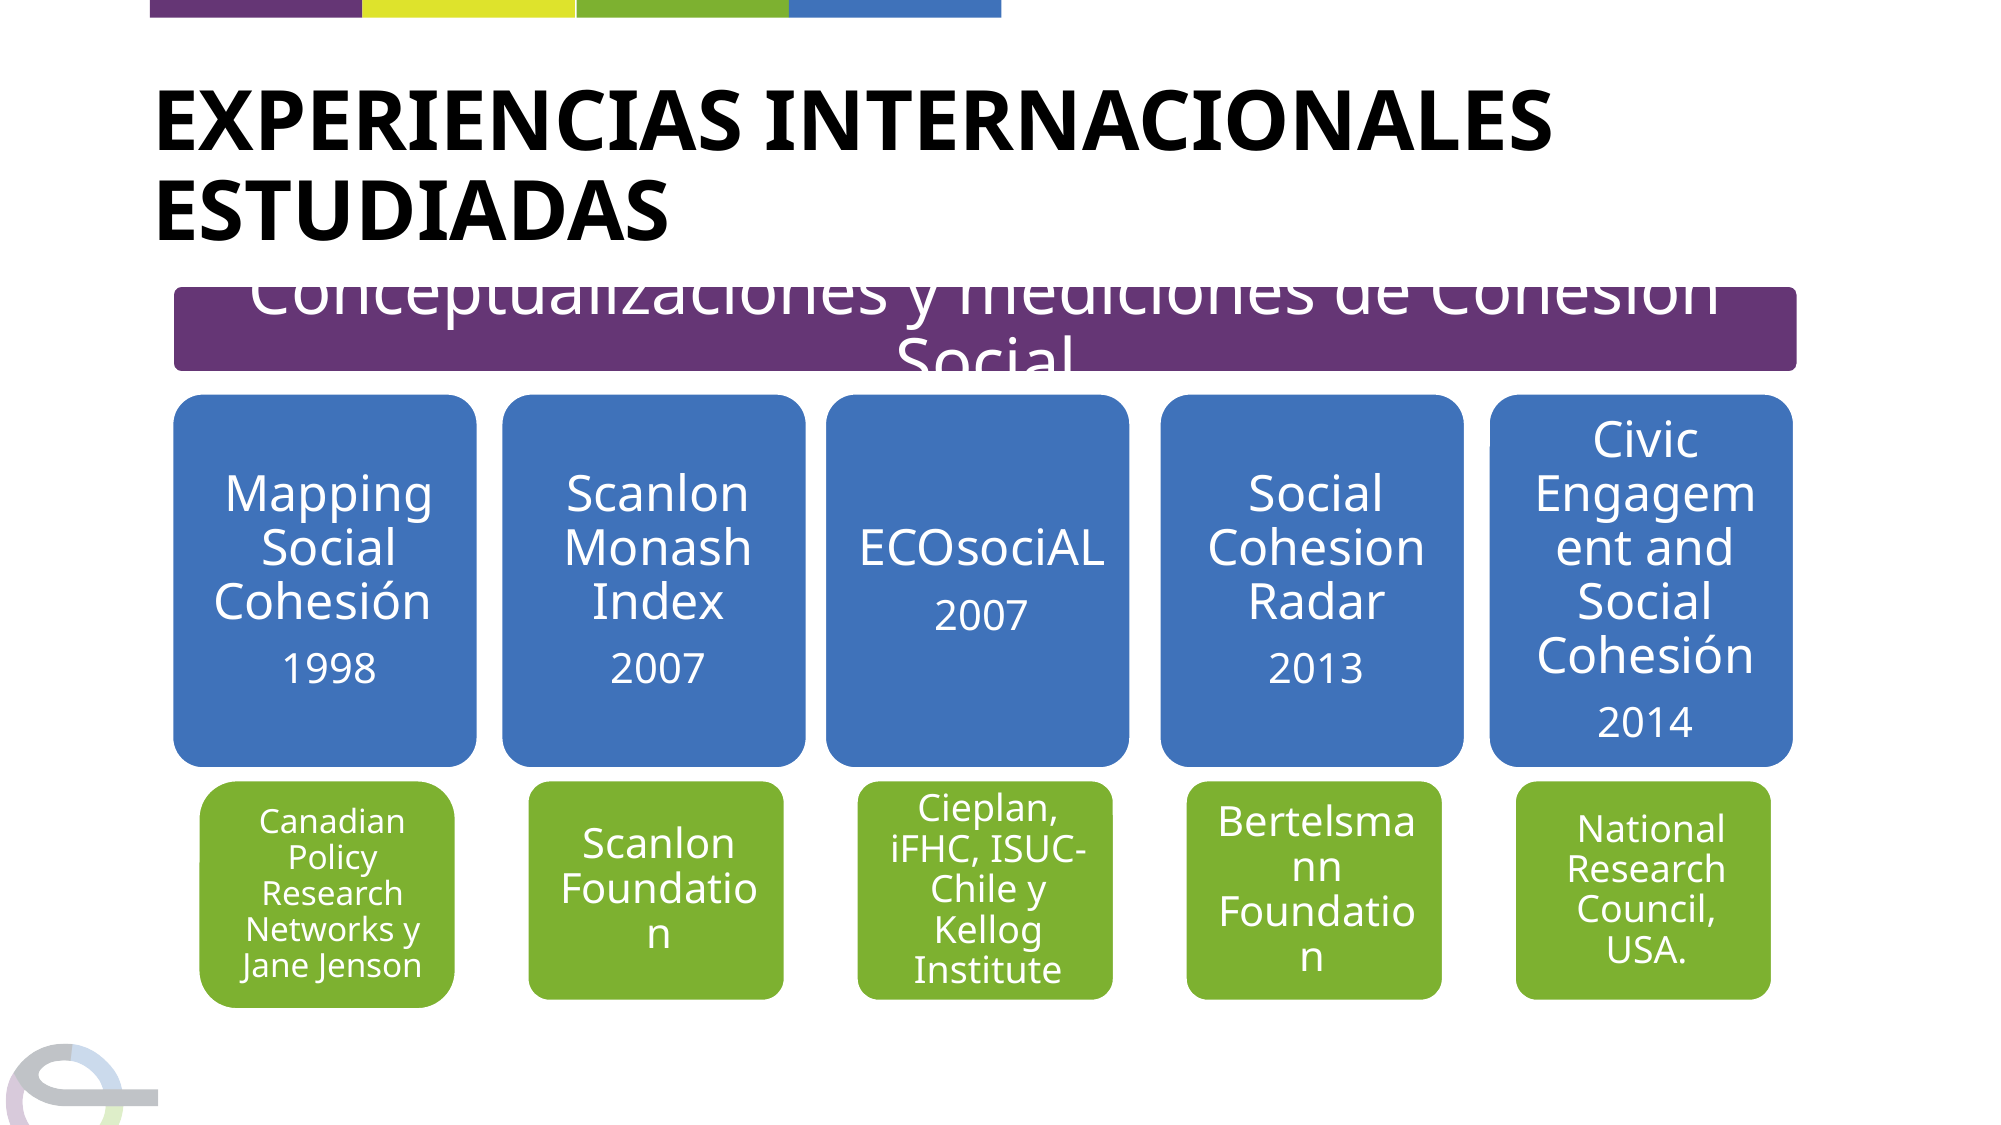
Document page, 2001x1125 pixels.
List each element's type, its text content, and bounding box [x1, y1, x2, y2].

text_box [171, 285, 1799, 1010]
title Experiencias internacionales estudiadas [137, 59, 1863, 278]
picture [0, 1009, 173, 1125]
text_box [149, 0, 1002, 18]
